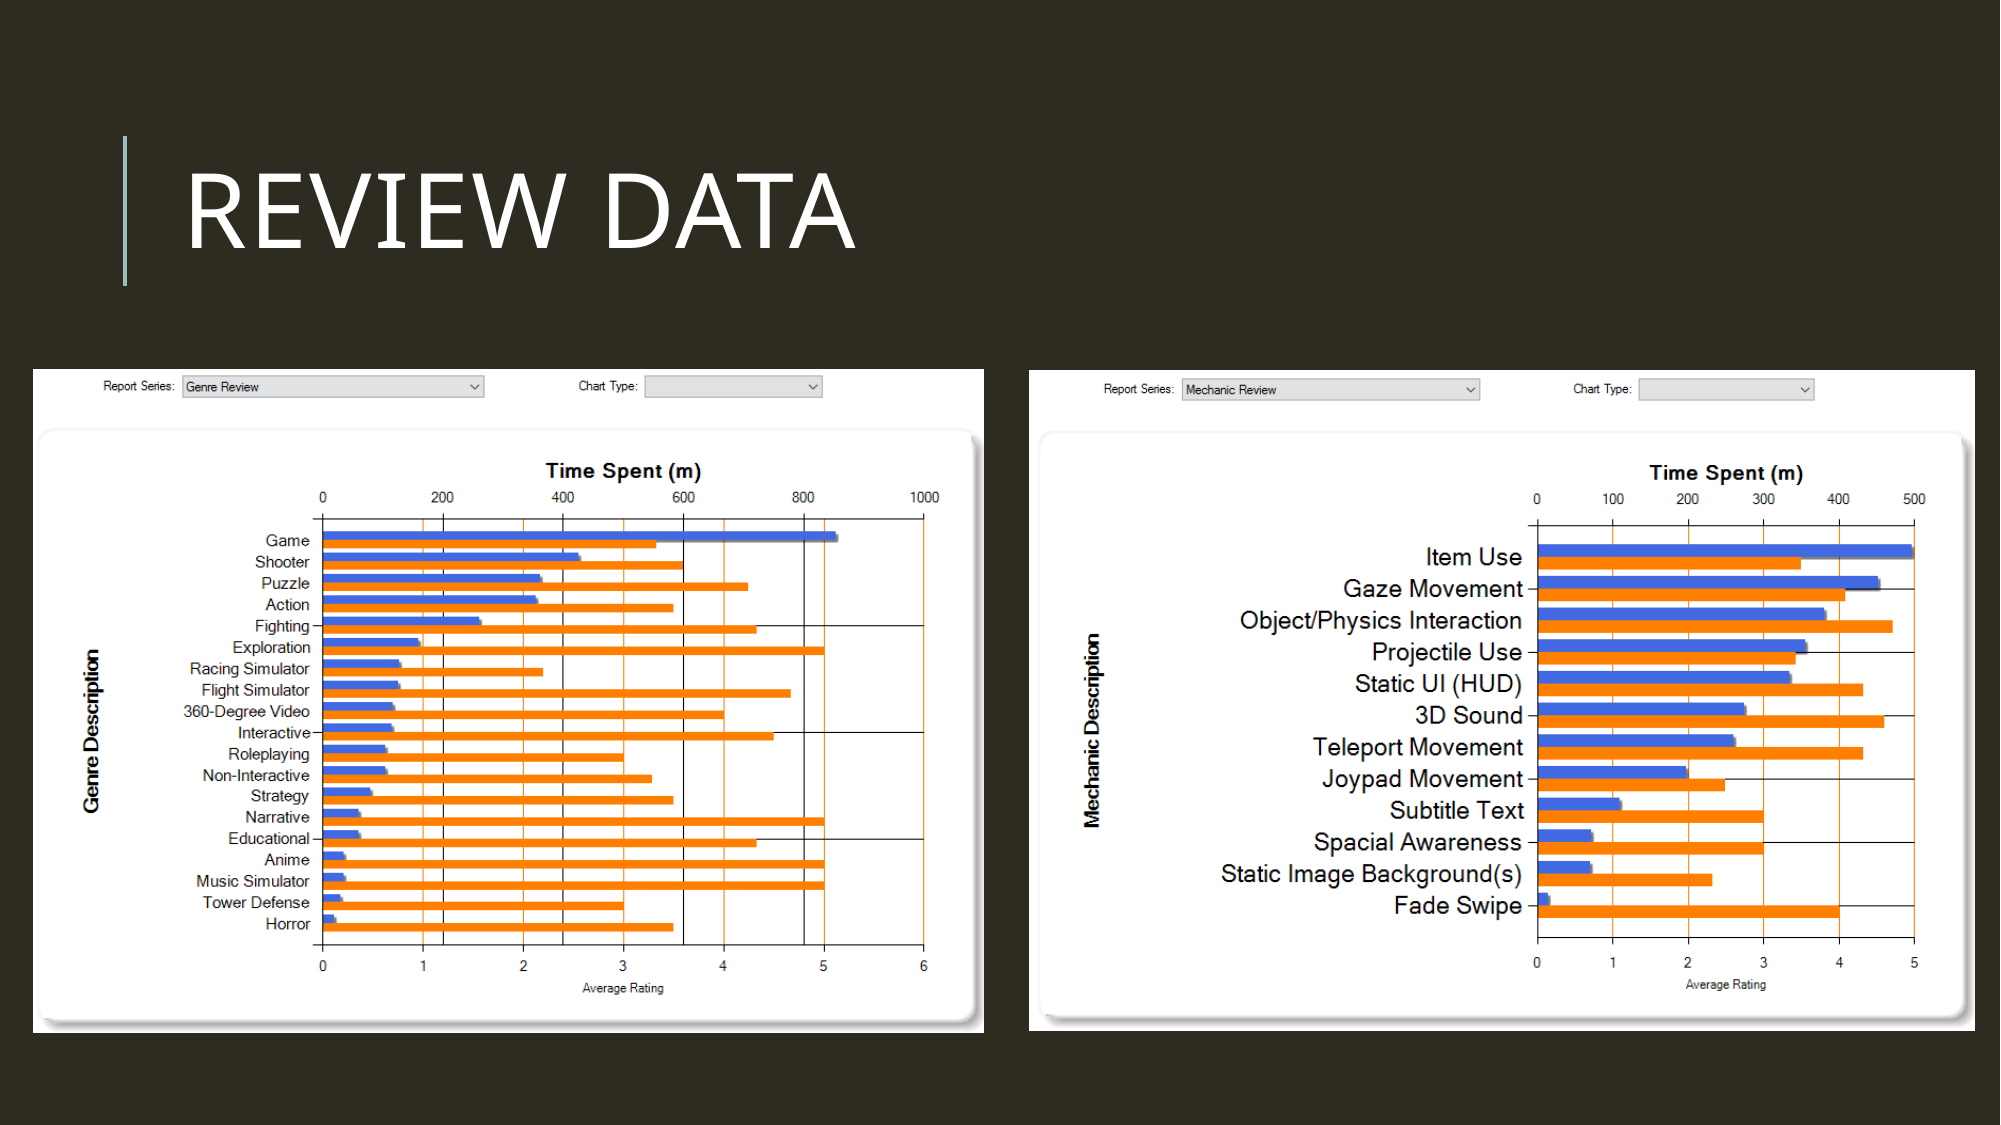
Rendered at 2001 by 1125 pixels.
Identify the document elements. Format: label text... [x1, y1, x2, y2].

picture [1028, 370, 1975, 1032]
title Review data [168, 96, 1763, 342]
picture [32, 368, 984, 1033]
